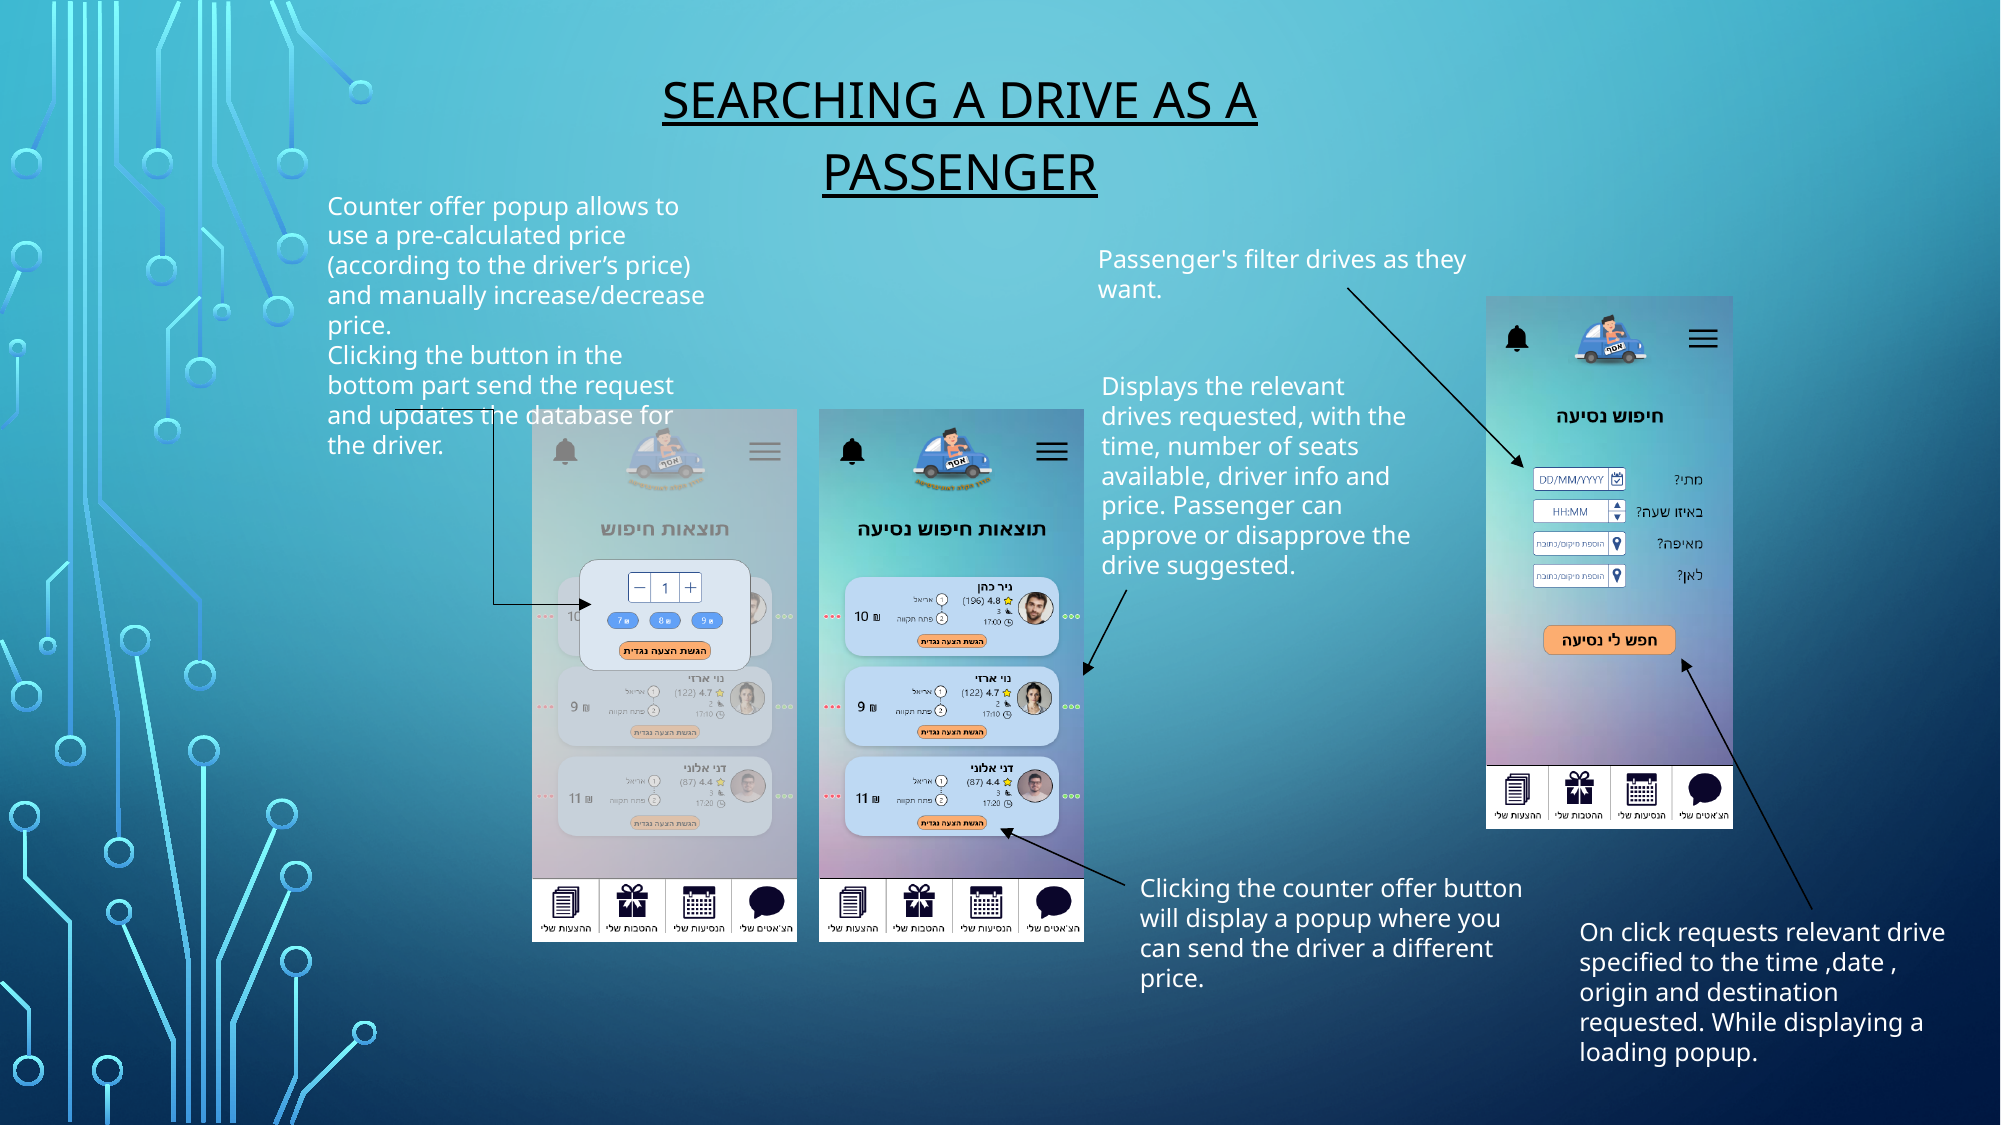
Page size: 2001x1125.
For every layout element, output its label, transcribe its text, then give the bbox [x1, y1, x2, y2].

picture [532, 409, 797, 942]
text_box On click requests relevant drive specified to the time ,date , origin and destination requested. While displaying a loading popup. [1564, 909, 1983, 1074]
text_box Counter offer popup allows to use a pre-calculated price (according to the driver’s price) and manually increase/decrease price. Clicking the button in the bottom part send the request and updates the database for the driver. [312, 182, 731, 467]
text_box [1082, 589, 1127, 676]
picture [1486, 296, 1734, 829]
text_box Passenger's filter drives as they want. [1083, 235, 1502, 311]
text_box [999, 828, 1126, 886]
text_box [394, 409, 592, 605]
text_box [1314, 229, 1733, 275]
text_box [1681, 658, 1813, 910]
subtitle Searching a drive as a passenger [521, 48, 1399, 108]
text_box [1347, 287, 1524, 468]
text_box Clicking the counter offer button will display a popup where you can send the driver a different price. [1124, 864, 1544, 1000]
picture [819, 409, 1084, 942]
text_box Displays the relevant drives requested, with the time, number of seats available, driver info and price. Passenger can approve or disapprove the drive suggested. [1086, 362, 1431, 588]
